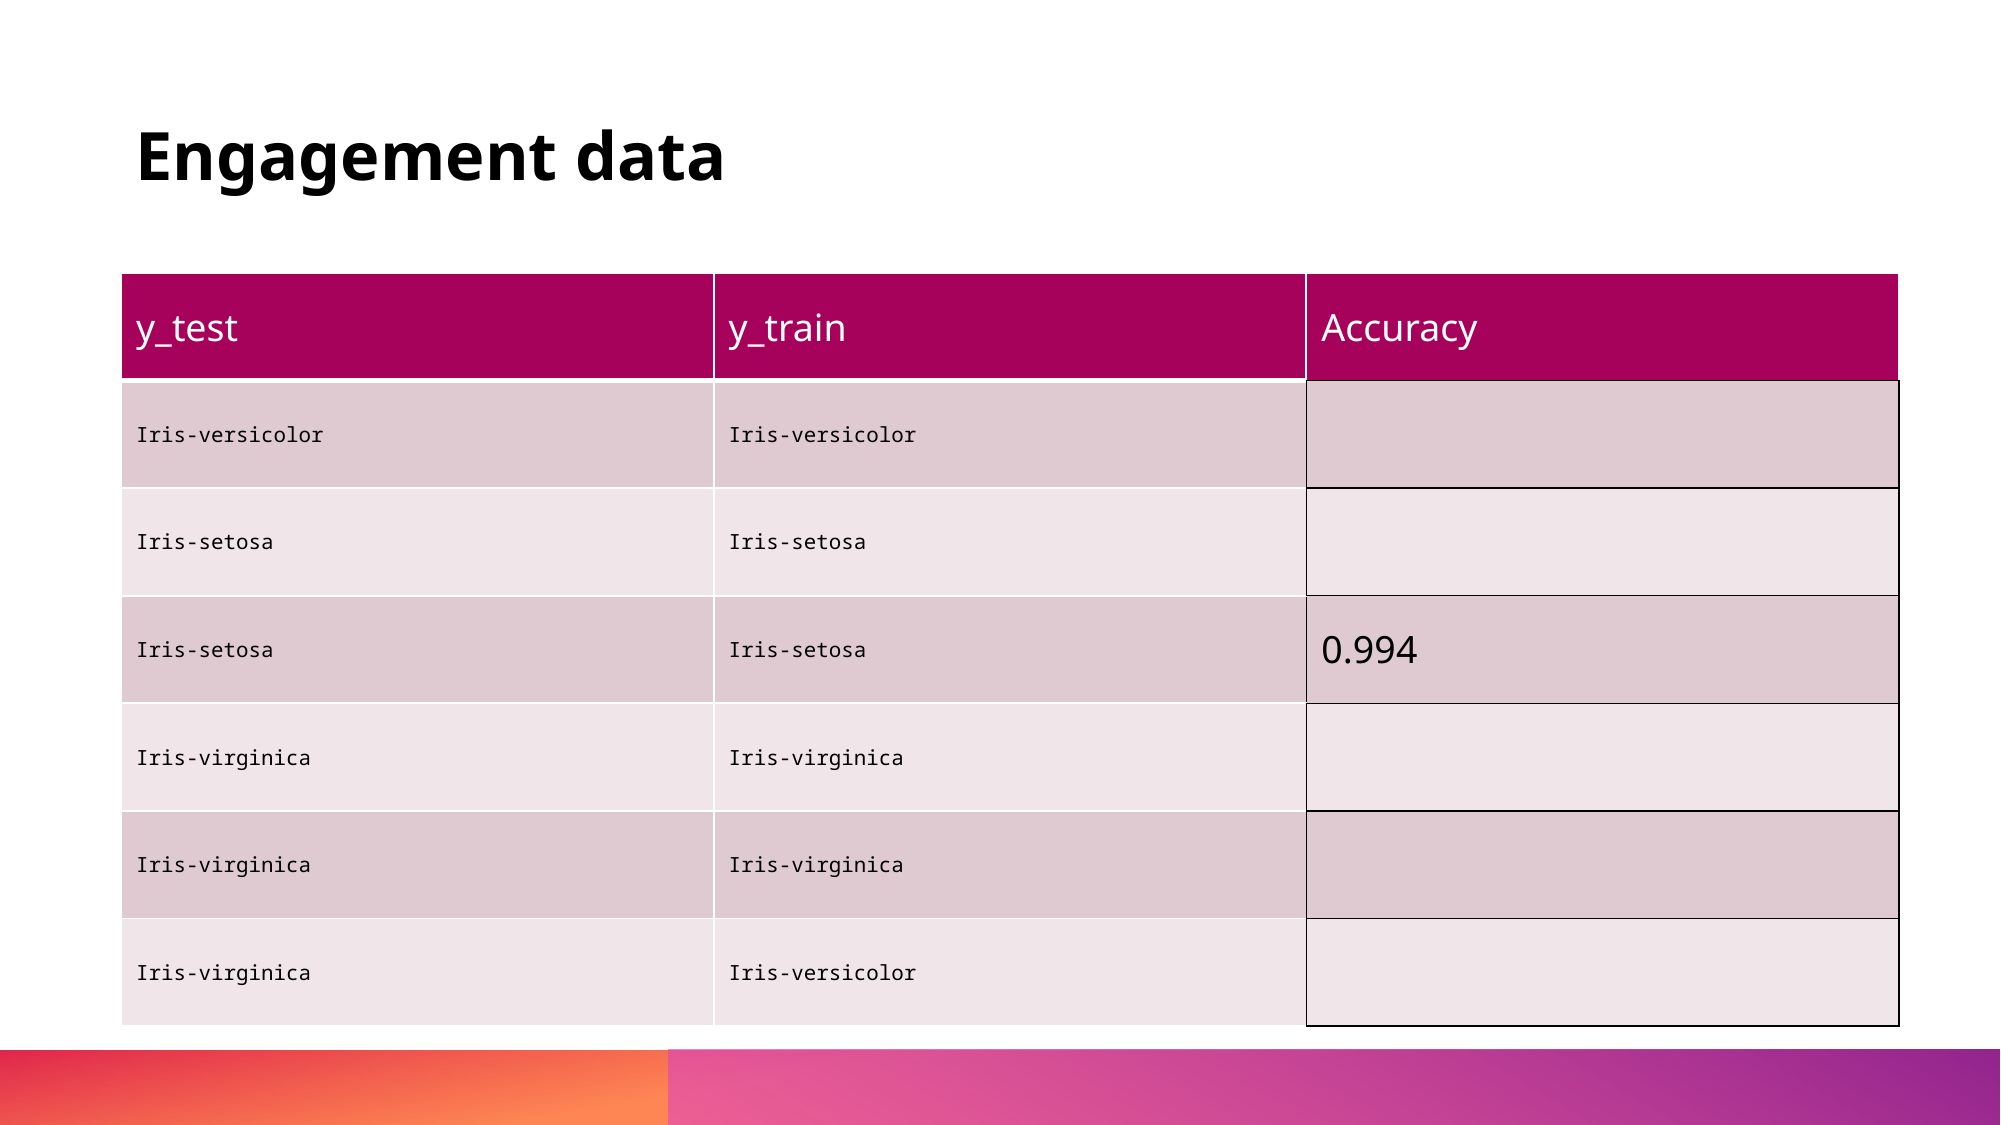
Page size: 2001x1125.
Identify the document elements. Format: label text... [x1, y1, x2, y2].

table_cell [1307, 704, 1898, 810]
table_cell Iris-setosa [715, 597, 1306, 702]
table_cell Iris-virginica [122, 704, 713, 810]
table_cell [1307, 489, 1898, 595]
table_cell Iris-setosa [122, 597, 713, 702]
table_cell [1307, 812, 1898, 918]
table_cell 0.994 [1307, 596, 1898, 703]
table_cell Iris-virginica [715, 812, 1306, 918]
table_cell Iris-versicolor [122, 383, 713, 487]
table_cell Iris-versicolor [715, 919, 1306, 1025]
table_cell [1307, 919, 1898, 1025]
table_cell Iris-versicolor [715, 383, 1306, 487]
table_header Accuracy [1307, 274, 1898, 380]
table_cell Iris-virginica [715, 704, 1306, 810]
table_cell [1307, 381, 1898, 487]
table_header y_test [122, 274, 713, 378]
table_header y_train [715, 274, 1305, 378]
title Engagement data [120, 115, 1898, 272]
table_cell Iris-setosa [715, 489, 1306, 595]
table_cell Iris-virginica [122, 812, 713, 918]
table_cell Iris-virginica [122, 919, 713, 1025]
table_cell Iris-setosa [122, 489, 713, 595]
